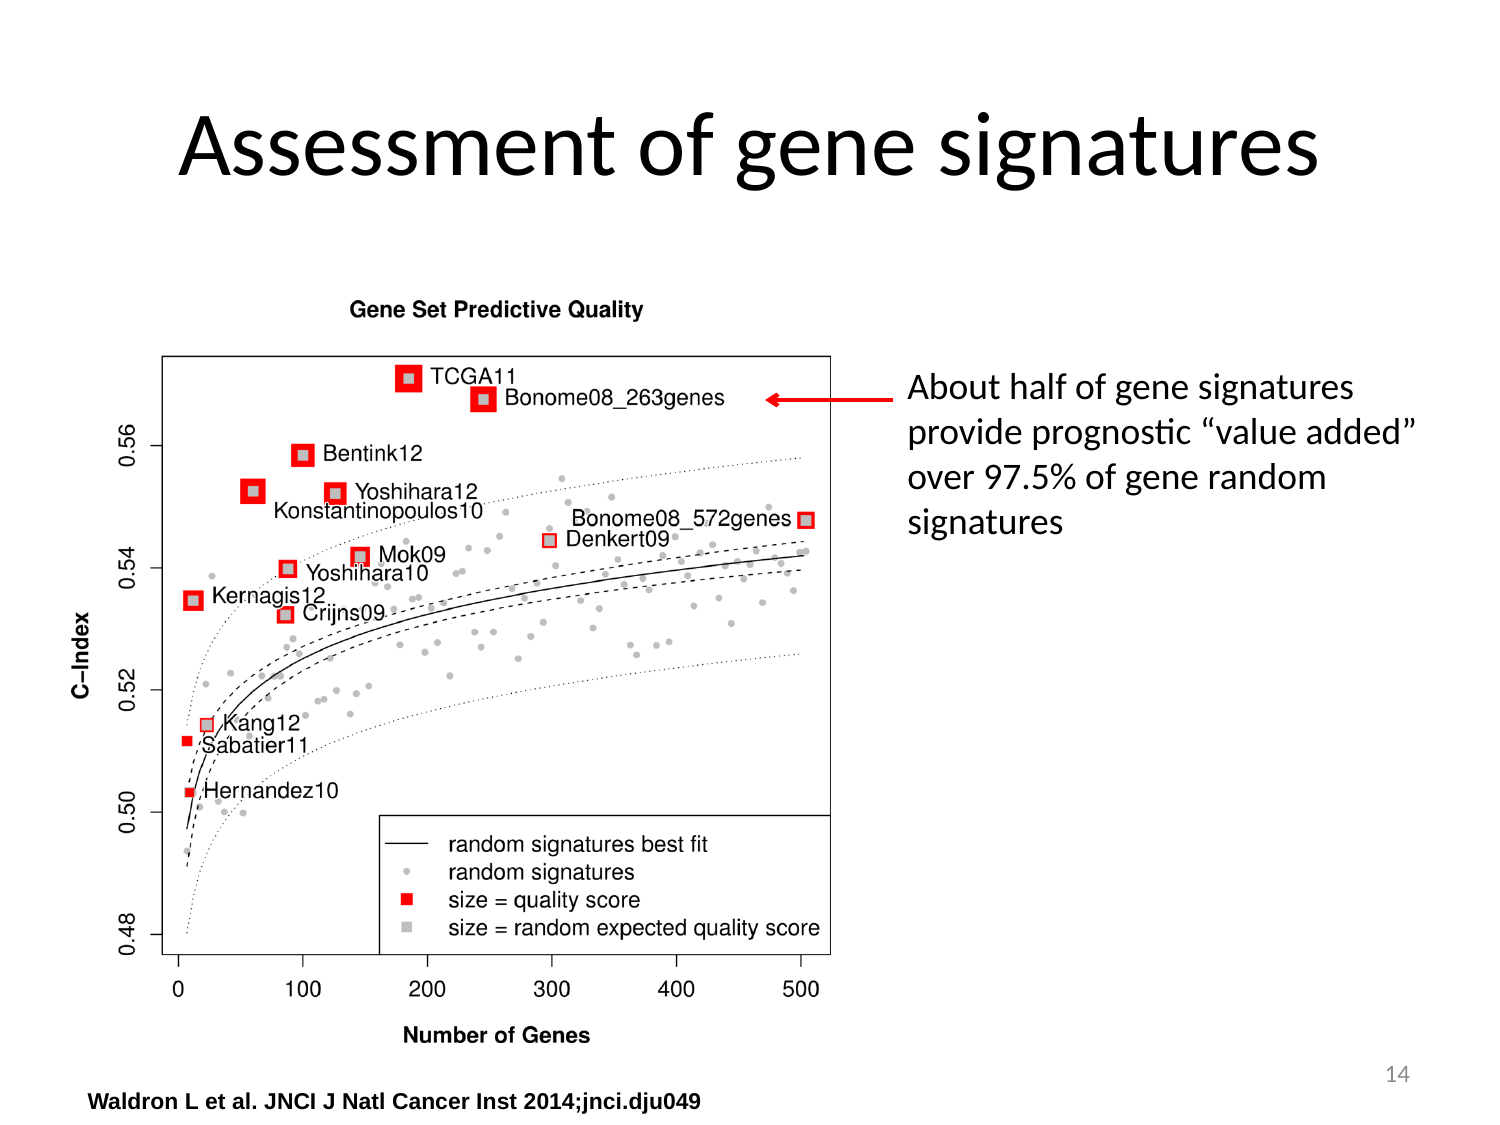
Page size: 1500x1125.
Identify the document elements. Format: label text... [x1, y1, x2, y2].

text_box Waldron L et al. JNCI J Natl Cancer Inst 2014;jnci.dju049 [87, 1086, 731, 1125]
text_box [764, 354, 1443, 674]
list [71, 299, 831, 1043]
slide_number 14 [1074, 1042, 1425, 1103]
title Assessment of gene signatures [75, 45, 1425, 233]
